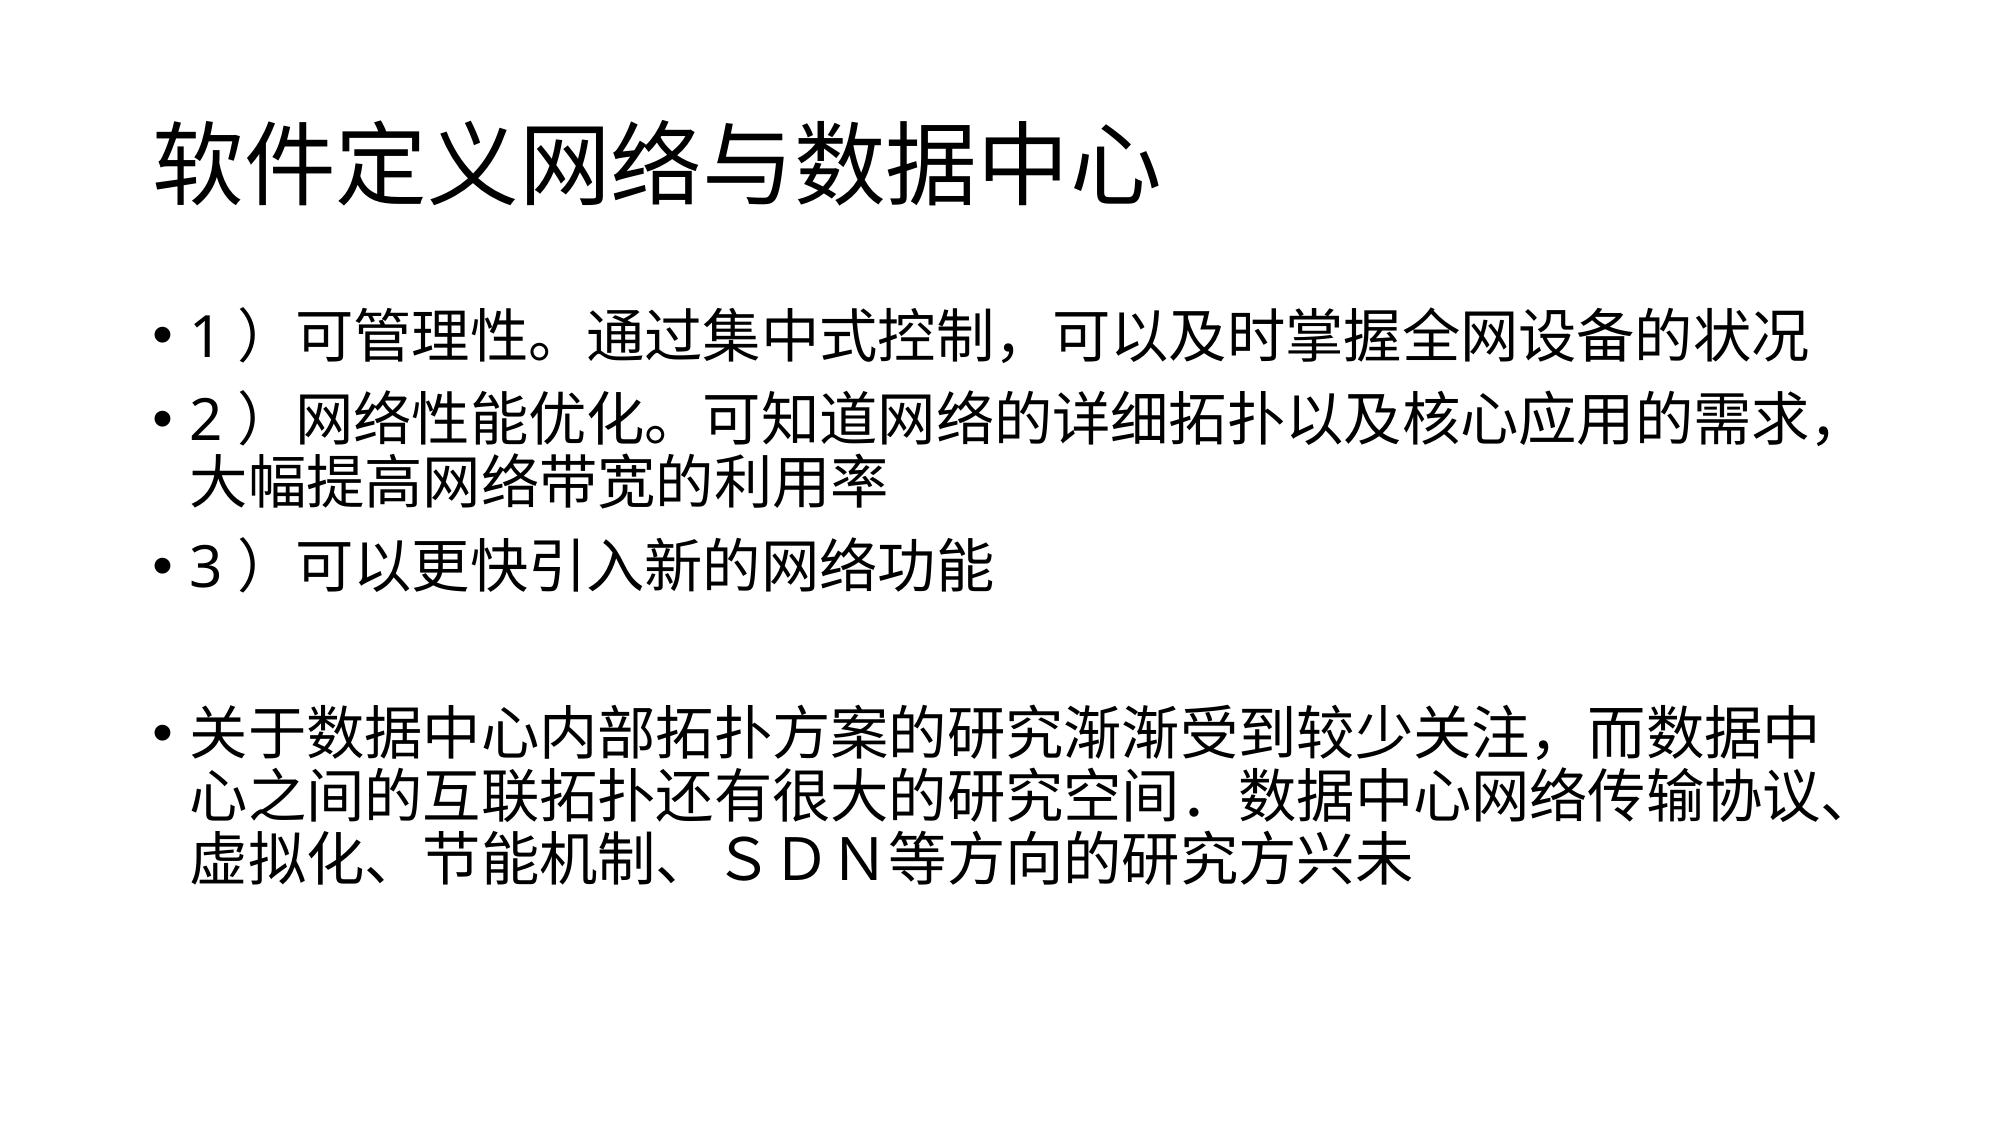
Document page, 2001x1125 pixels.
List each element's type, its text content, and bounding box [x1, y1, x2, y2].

title 软件定义网络与数据中心 [137, 59, 1863, 278]
list 1）可管理性。通过集中式控制，可以及时掌握全网设备的状况 2）网络性能优化。可知道网络的详细拓扑以及核心应用的需求，大幅提高网络带宽的利用率 3）可以更快引入新的网络功能 关于数据中心内部拓扑方案的研究渐渐受到较少关注，而数据中心之间的互联拓扑还有很大的研究空间．数据中心网络传输协议、虚拟化、节能机制、ＳＤＮ等方向的研究方兴未 [137, 299, 1863, 1014]
